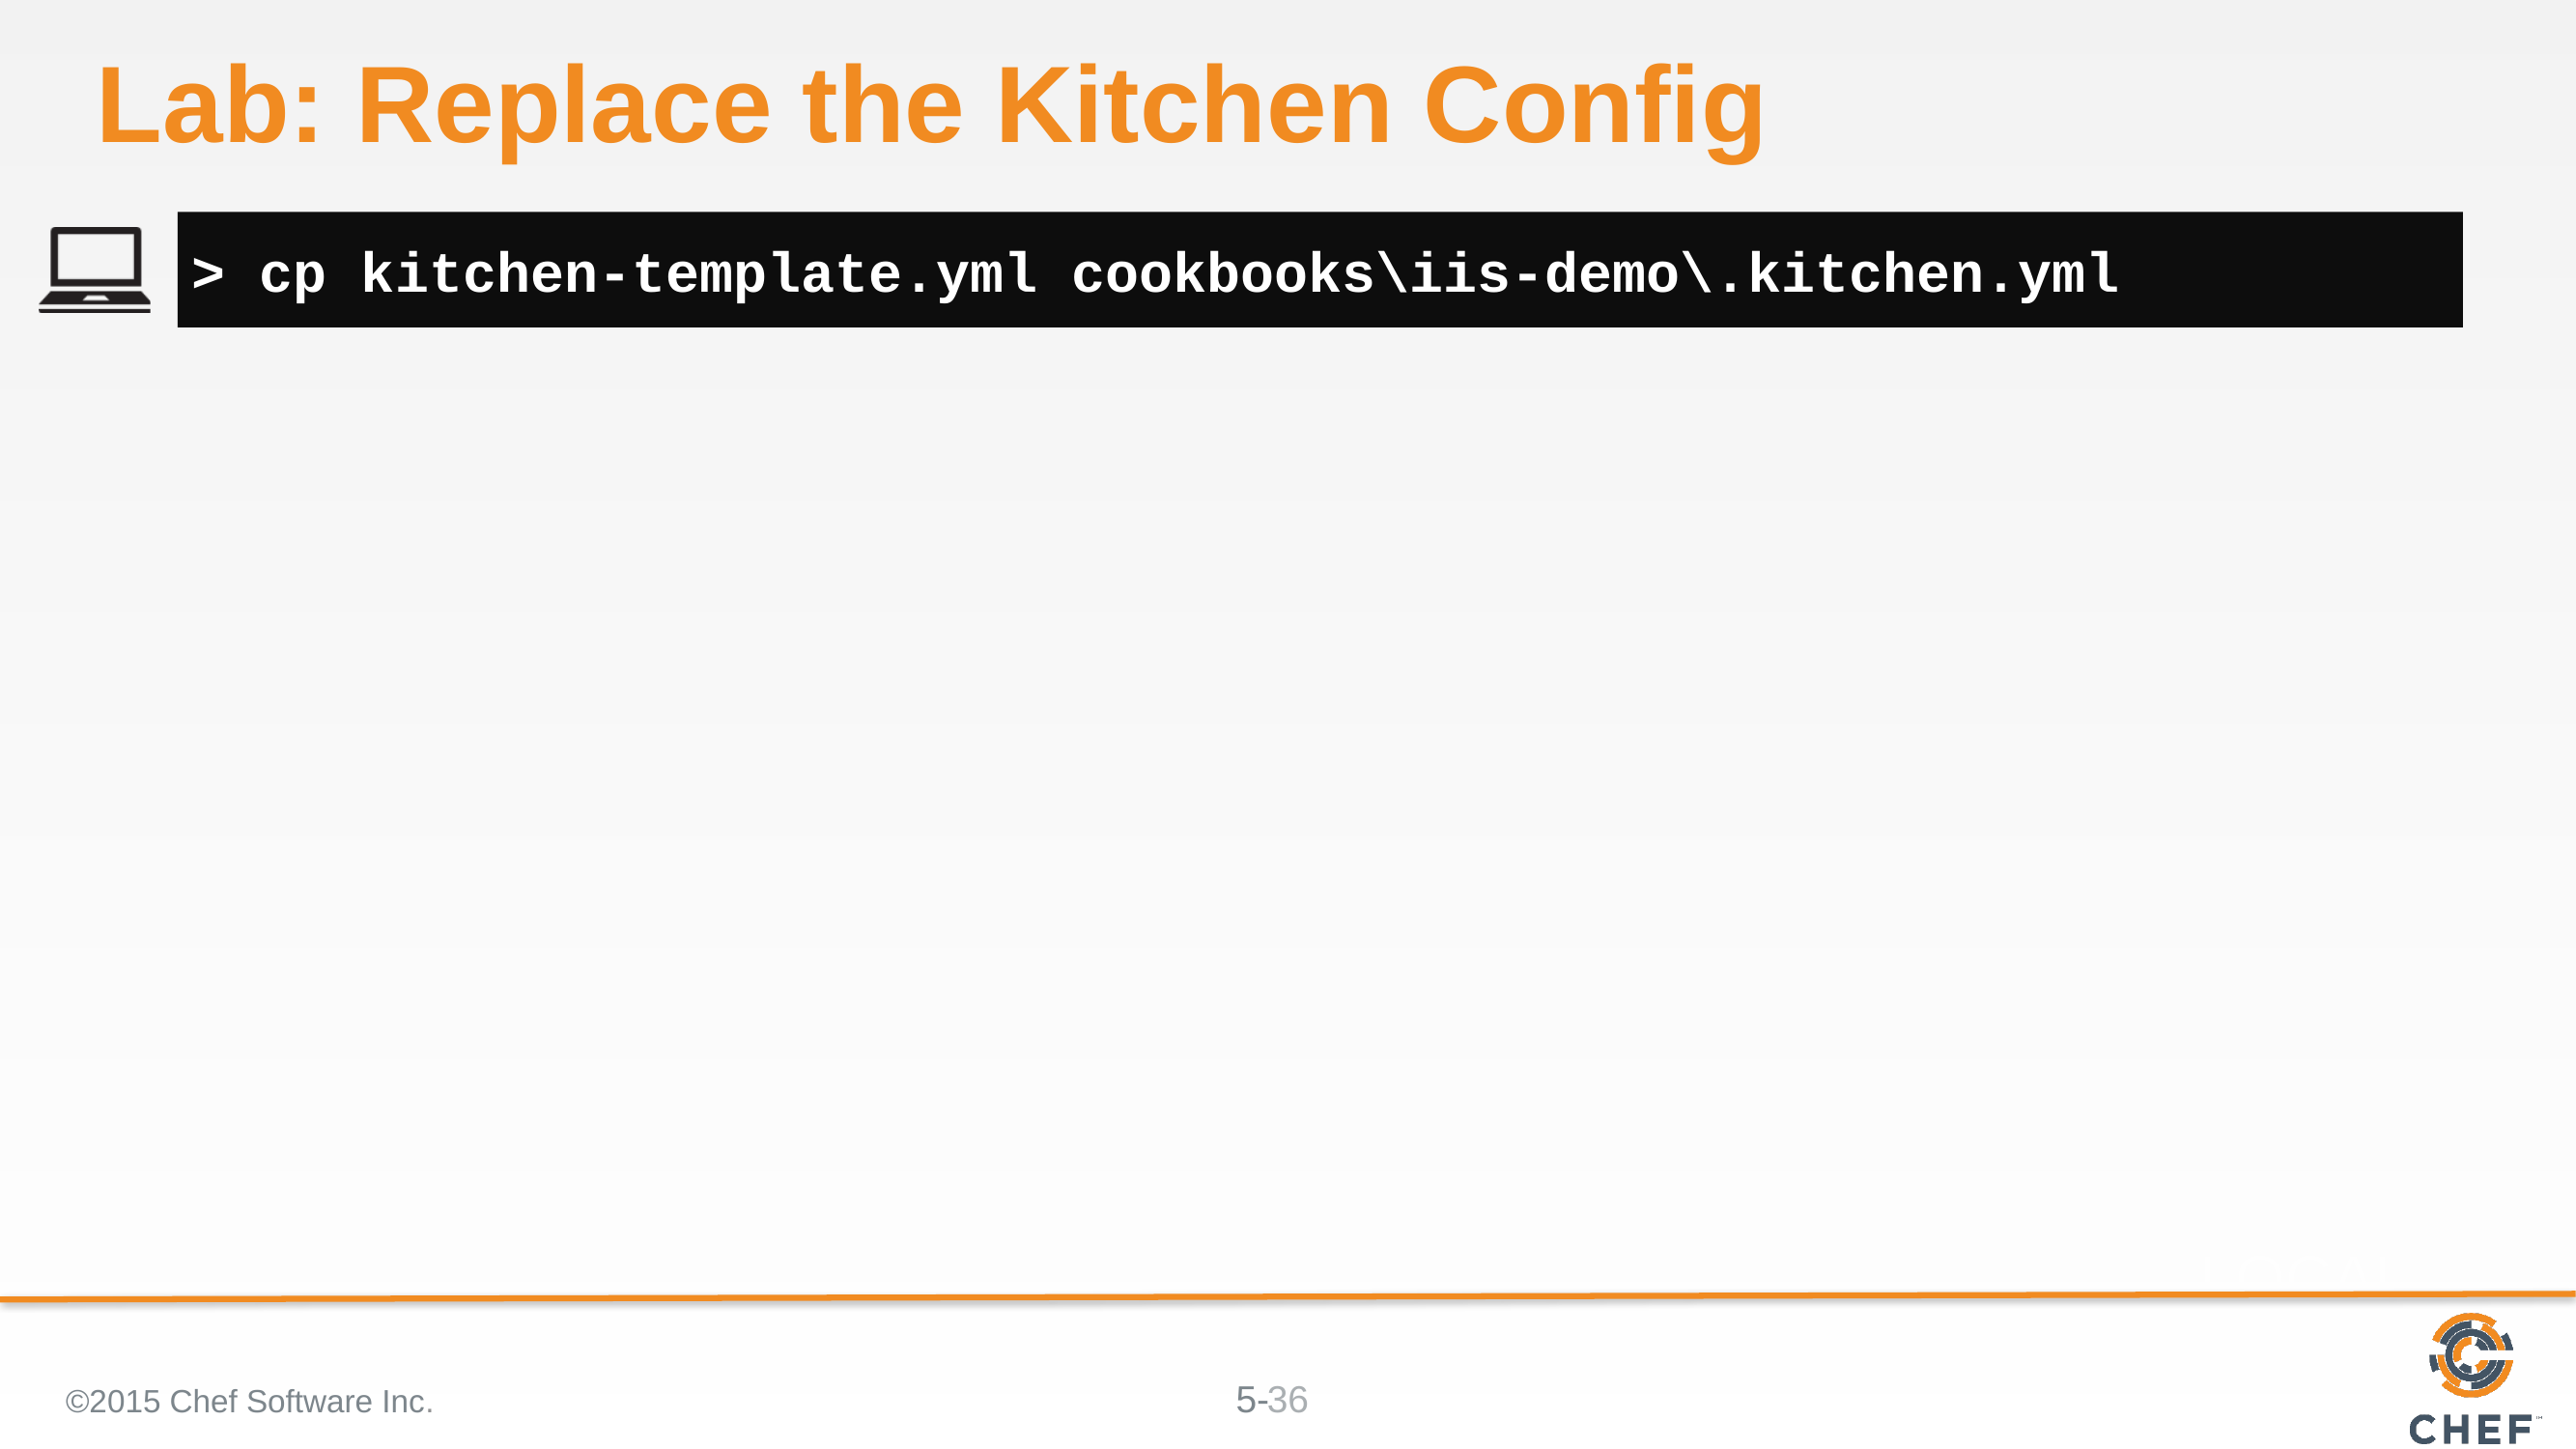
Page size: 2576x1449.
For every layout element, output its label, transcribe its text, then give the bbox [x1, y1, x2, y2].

footer ©2015 Chef Software Inc. [51, 1359, 952, 1440]
picture [2399, 1297, 2550, 1449]
list > cp kitchen-template.yml cookbooks\iis-demo\.kitchen.yml [177, 212, 2463, 327]
title Lab: Replace the Kitchen Config [96, 48, 2463, 180]
slide_number 36 [998, 1359, 1578, 1437]
